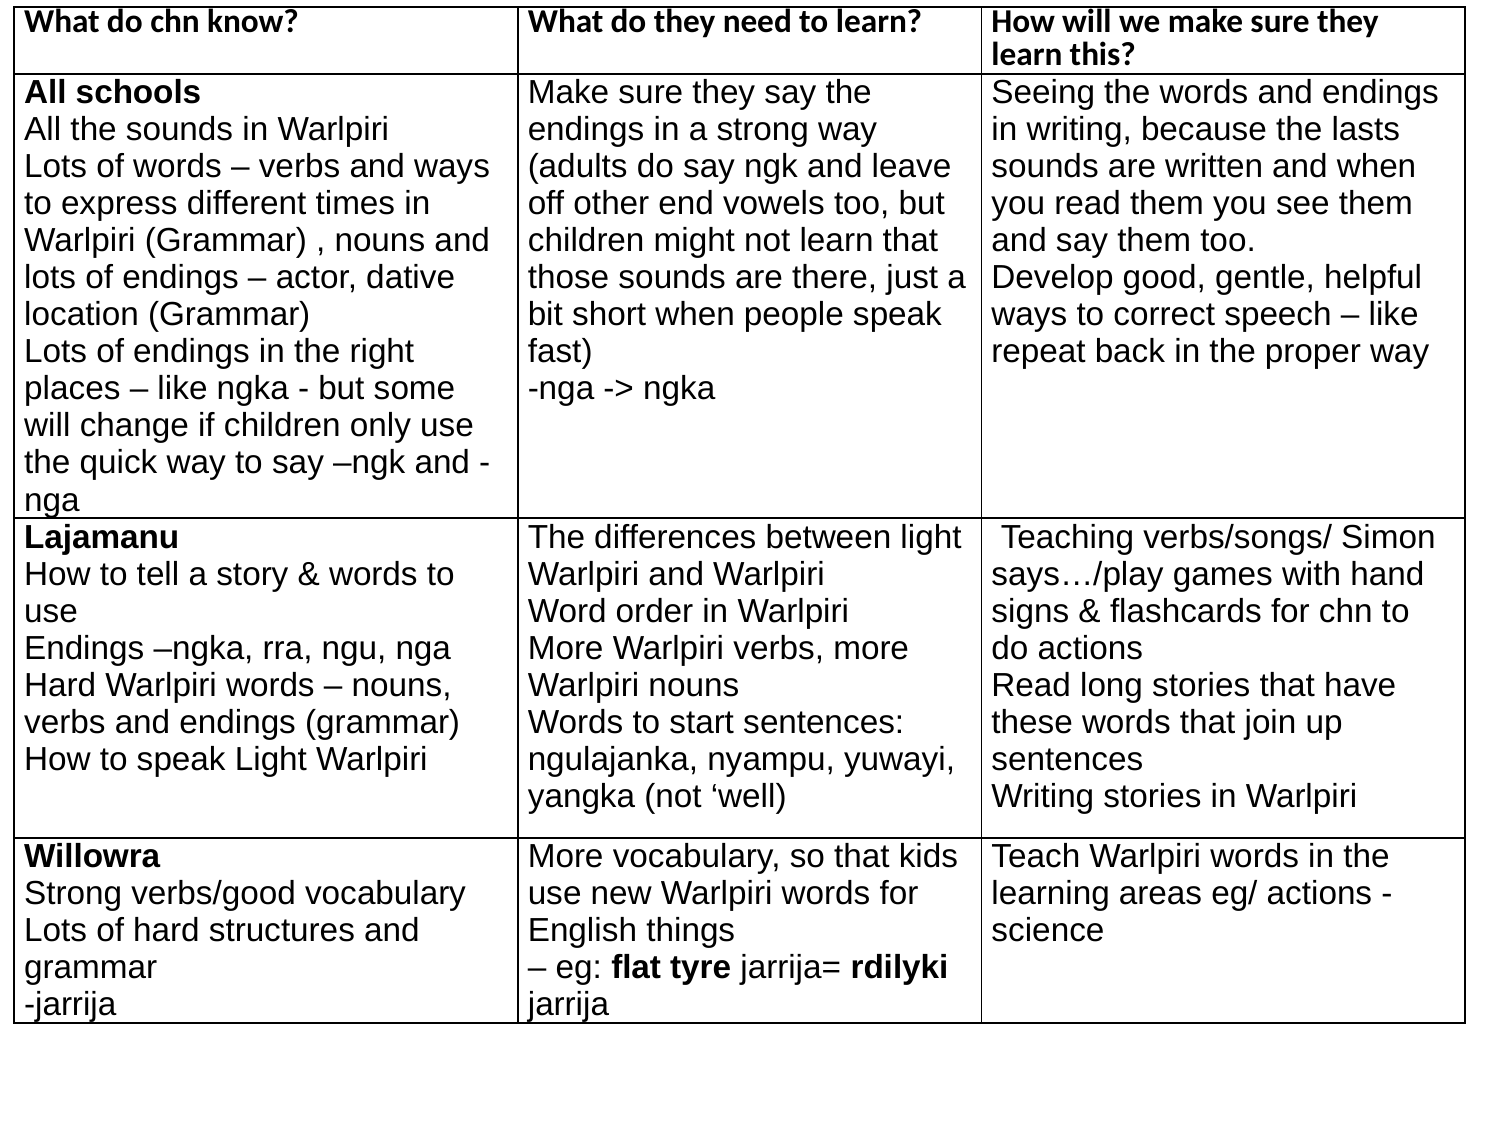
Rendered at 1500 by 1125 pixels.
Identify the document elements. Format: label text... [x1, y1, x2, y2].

table_cell Seeing the words and endings in writing, because the lasts sounds are written and when you read them you see them and say them too. Develop good, gentle, helpful ways to correct speech – like repeat back in the proper way [982, 75, 1464, 517]
table_cell All schools All the sounds in Warlpiri Lots of words – verbs and ways to express different times in Warlpiri (Grammar) , nouns and lots of endings – actor, dative location (Grammar) Lots of endings in the right places – like ngka - but some will change if children only use the quick way to say –ngk and -nga [15, 75, 517, 517]
table_cell Make sure they say the endings in a strong way (adults do say ngk and leave off other end vowels too, but children might not learn that those sounds are there, just a bit short when people speak fast) -nga -> ngka [519, 75, 981, 517]
table_cell Lajamanu How to tell a story & words to use Endings –ngka, rra, ngu, nga Hard Warlpiri words – nouns, verbs and endings (grammar) How to speak Light Warlpiri [15, 519, 517, 837]
table_header What do chn know? [15, 8, 517, 73]
table_cell Willowra Strong verbs/good vocabulary Lots of hard structures and grammar -jarrija [15, 839, 517, 1022]
table_cell Teaching verbs/songs/ Simon says…/play games with hand signs & flashcards for chn to do actions Read long stories that have these words that join up sentences Writing stories in Warlpiri [982, 519, 1464, 837]
table_header How will we make sure they learn this? [982, 8, 1464, 73]
table_header What do they need to learn? [519, 8, 981, 73]
table_cell Teach Warlpiri words in the learning areas eg/ actions -science [982, 839, 1464, 1022]
table_cell The differences between light Warlpiri and Warlpiri Word order in Warlpiri More Warlpiri verbs, more Warlpiri nouns Words to start sentences: ngulajanka, nyampu, yuwayi, yangka (not ‘well) [519, 519, 981, 837]
table_cell More vocabulary, so that kids use new Warlpiri words for English things – eg: flat tyre jarrija= rdilyki jarrija [519, 839, 981, 1022]
